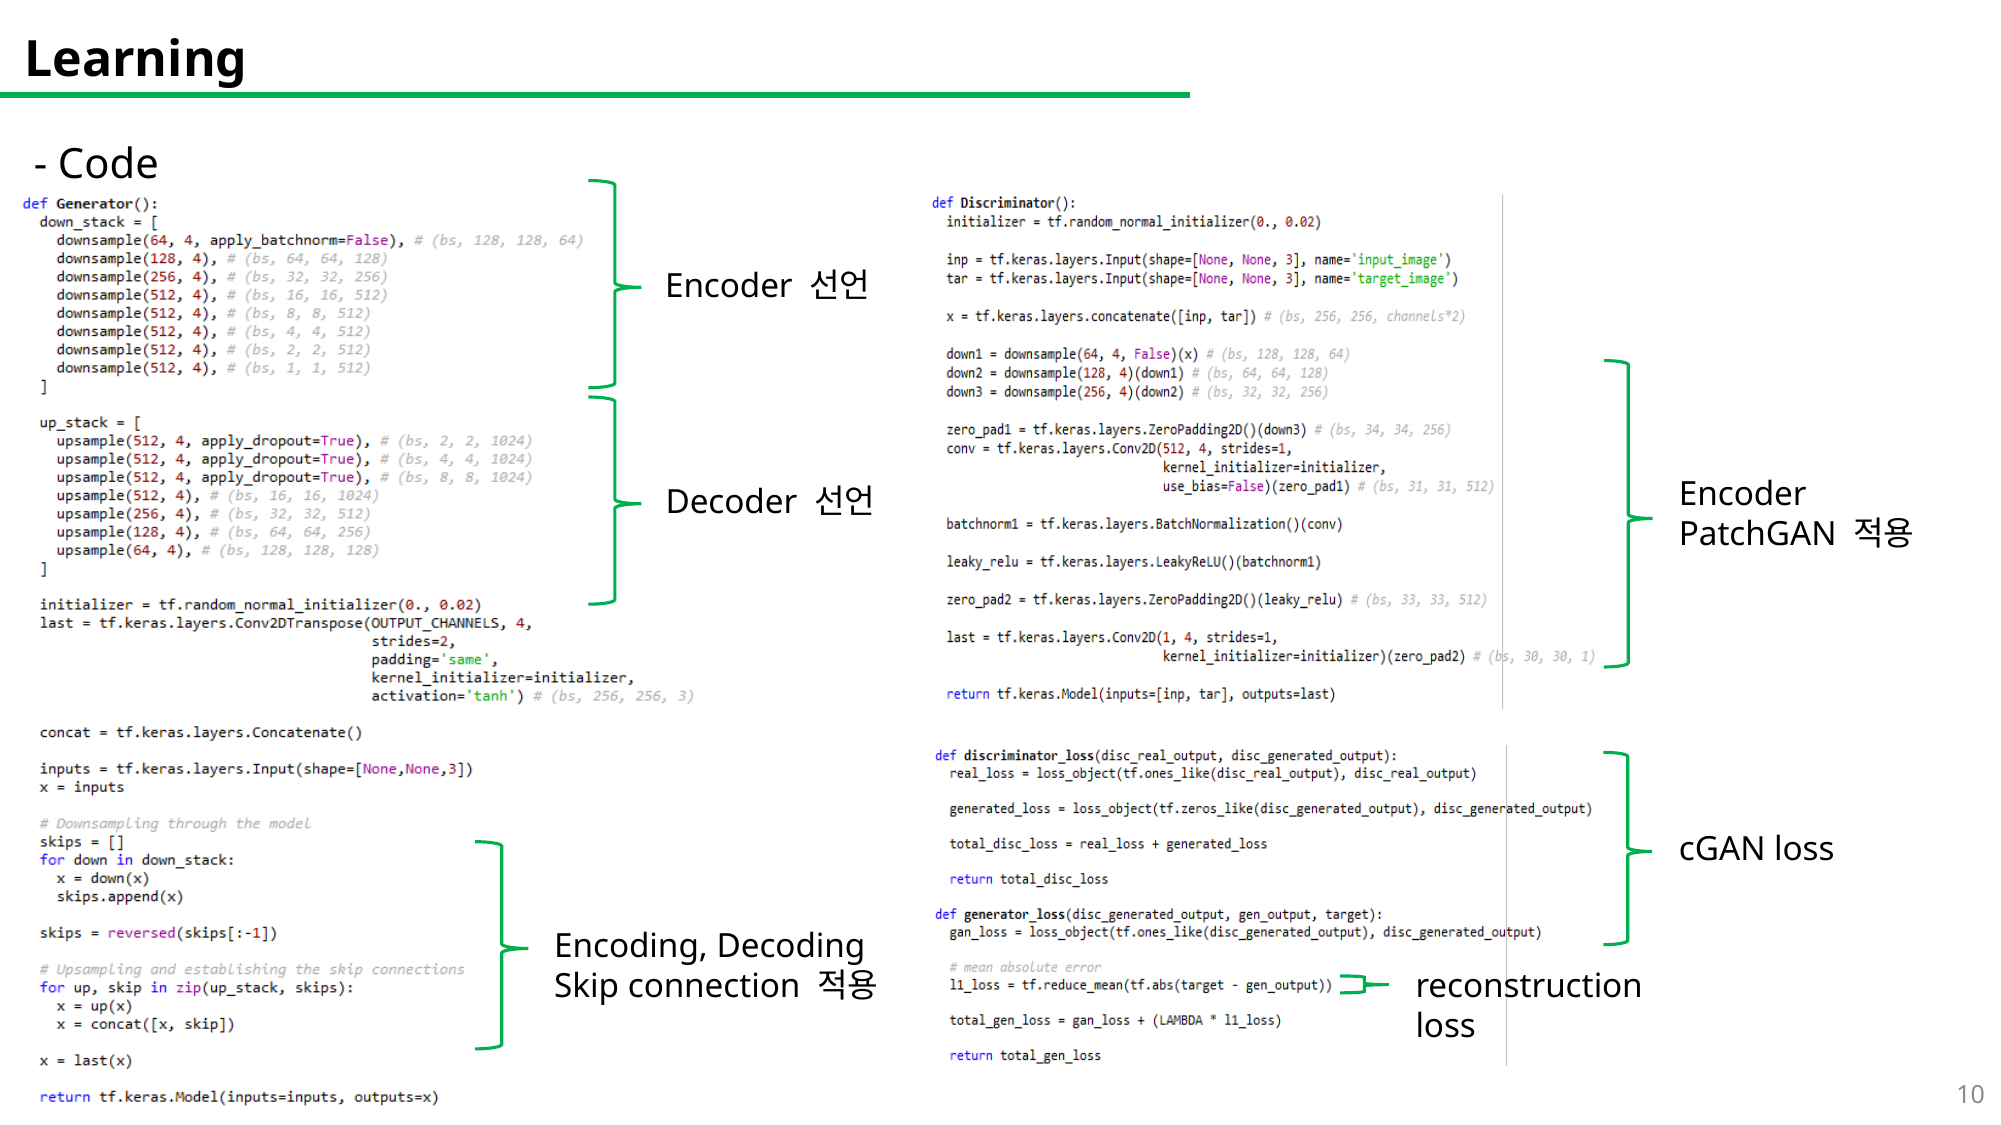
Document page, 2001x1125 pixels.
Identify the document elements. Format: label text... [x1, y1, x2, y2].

text_box [1603, 751, 1653, 946]
text_box Encoder PatchGAN 적용 [1664, 465, 1932, 560]
text_box Encoding, Decoding Skip connection 적용 [695, 916, 931, 1012]
text_box Encoder 선언 [695, 256, 894, 311]
picture [931, 745, 1600, 1066]
text_box Decoder 선언 [695, 472, 894, 528]
text_box [588, 179, 616, 194]
text_box cGAN loss [1664, 819, 1932, 875]
picture [19, 194, 695, 1114]
text_box [1603, 360, 1653, 668]
text_box - Code [19, 129, 985, 195]
text_box reconstruction loss [1600, 956, 1669, 1052]
picture [931, 194, 1600, 709]
text_box Learning [9, 19, 1156, 92]
slide_number 10 [1550, 1065, 2000, 1125]
